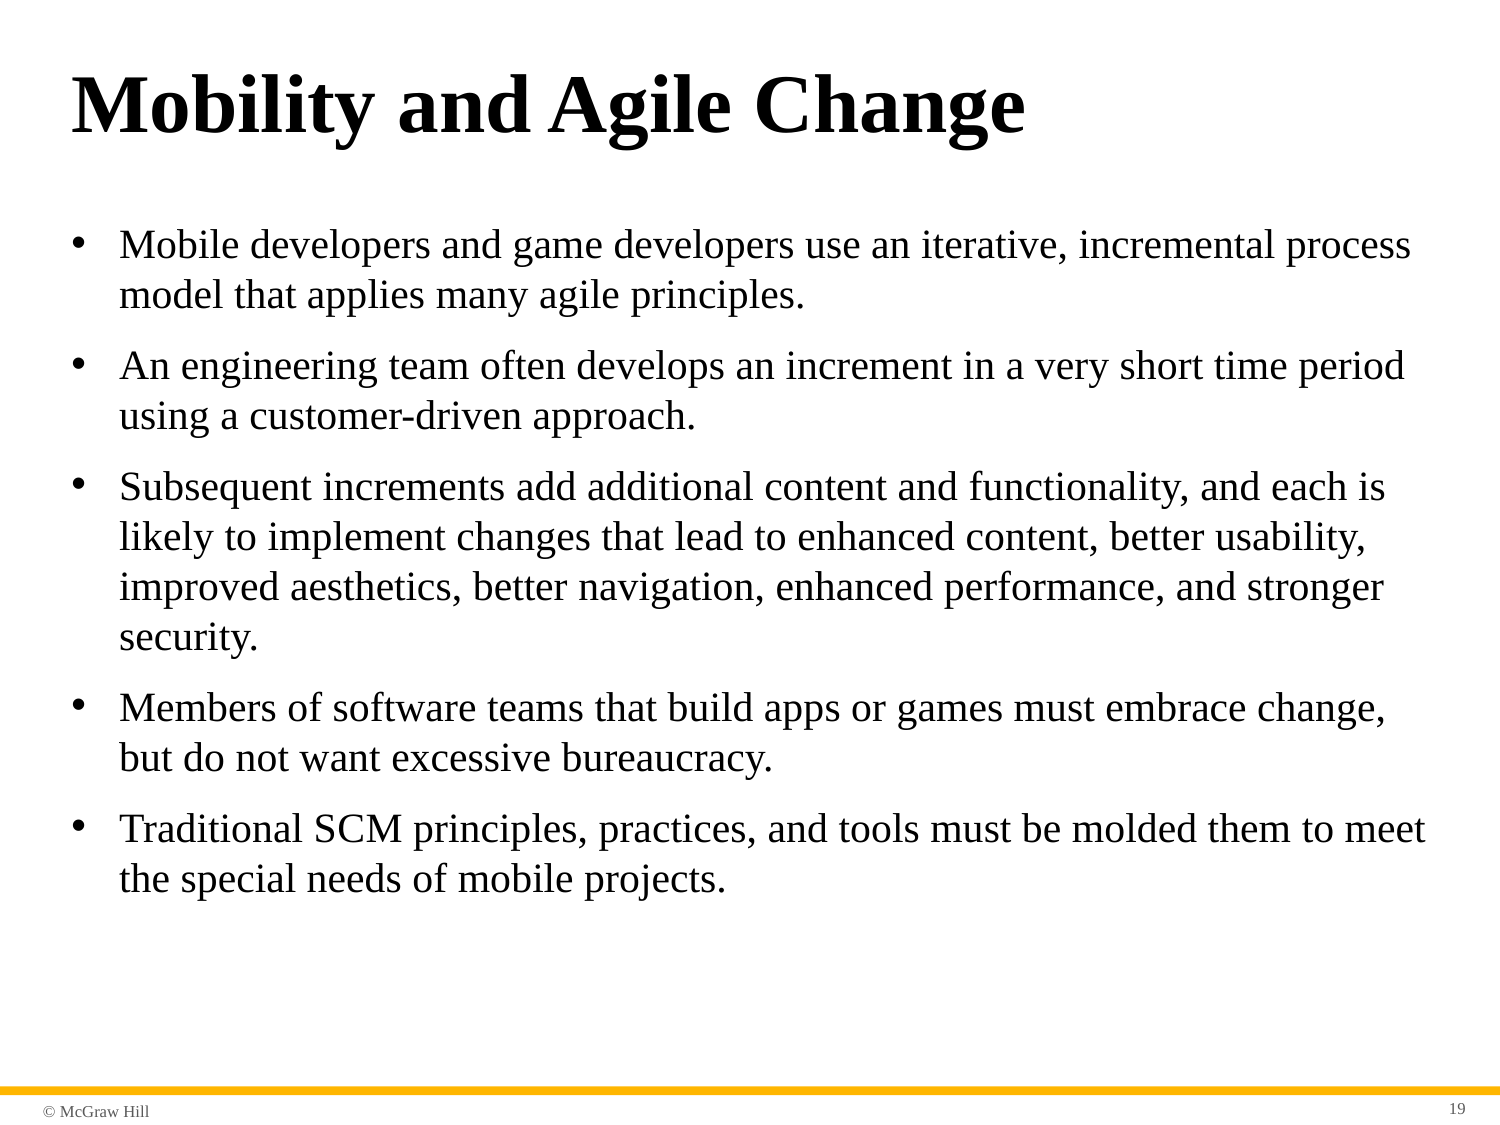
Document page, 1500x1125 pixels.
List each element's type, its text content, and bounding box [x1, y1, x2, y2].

title Mobility and Agile Change [56, 50, 1444, 162]
slide_number 19 [1415, 1094, 1474, 1122]
list Mobile developers and game developers use an iterative, incremental process model that applies many agile principles. An engineering team often develops an increment in a very short time period using a customer-driven approach. Subsequent increments add additional content and functionality, and each is likely to implement changes that lead to enhanced content, better usability, improved aesthetics, better navigation, enhanced performance, and stronger security. Members of software teams that build apps or games must embrace change, but do not want excessive bureaucracy. Traditional S C M principles, practices, and tools must be molded them to meet the special needs of mobile projects. [56, 209, 1444, 1025]
